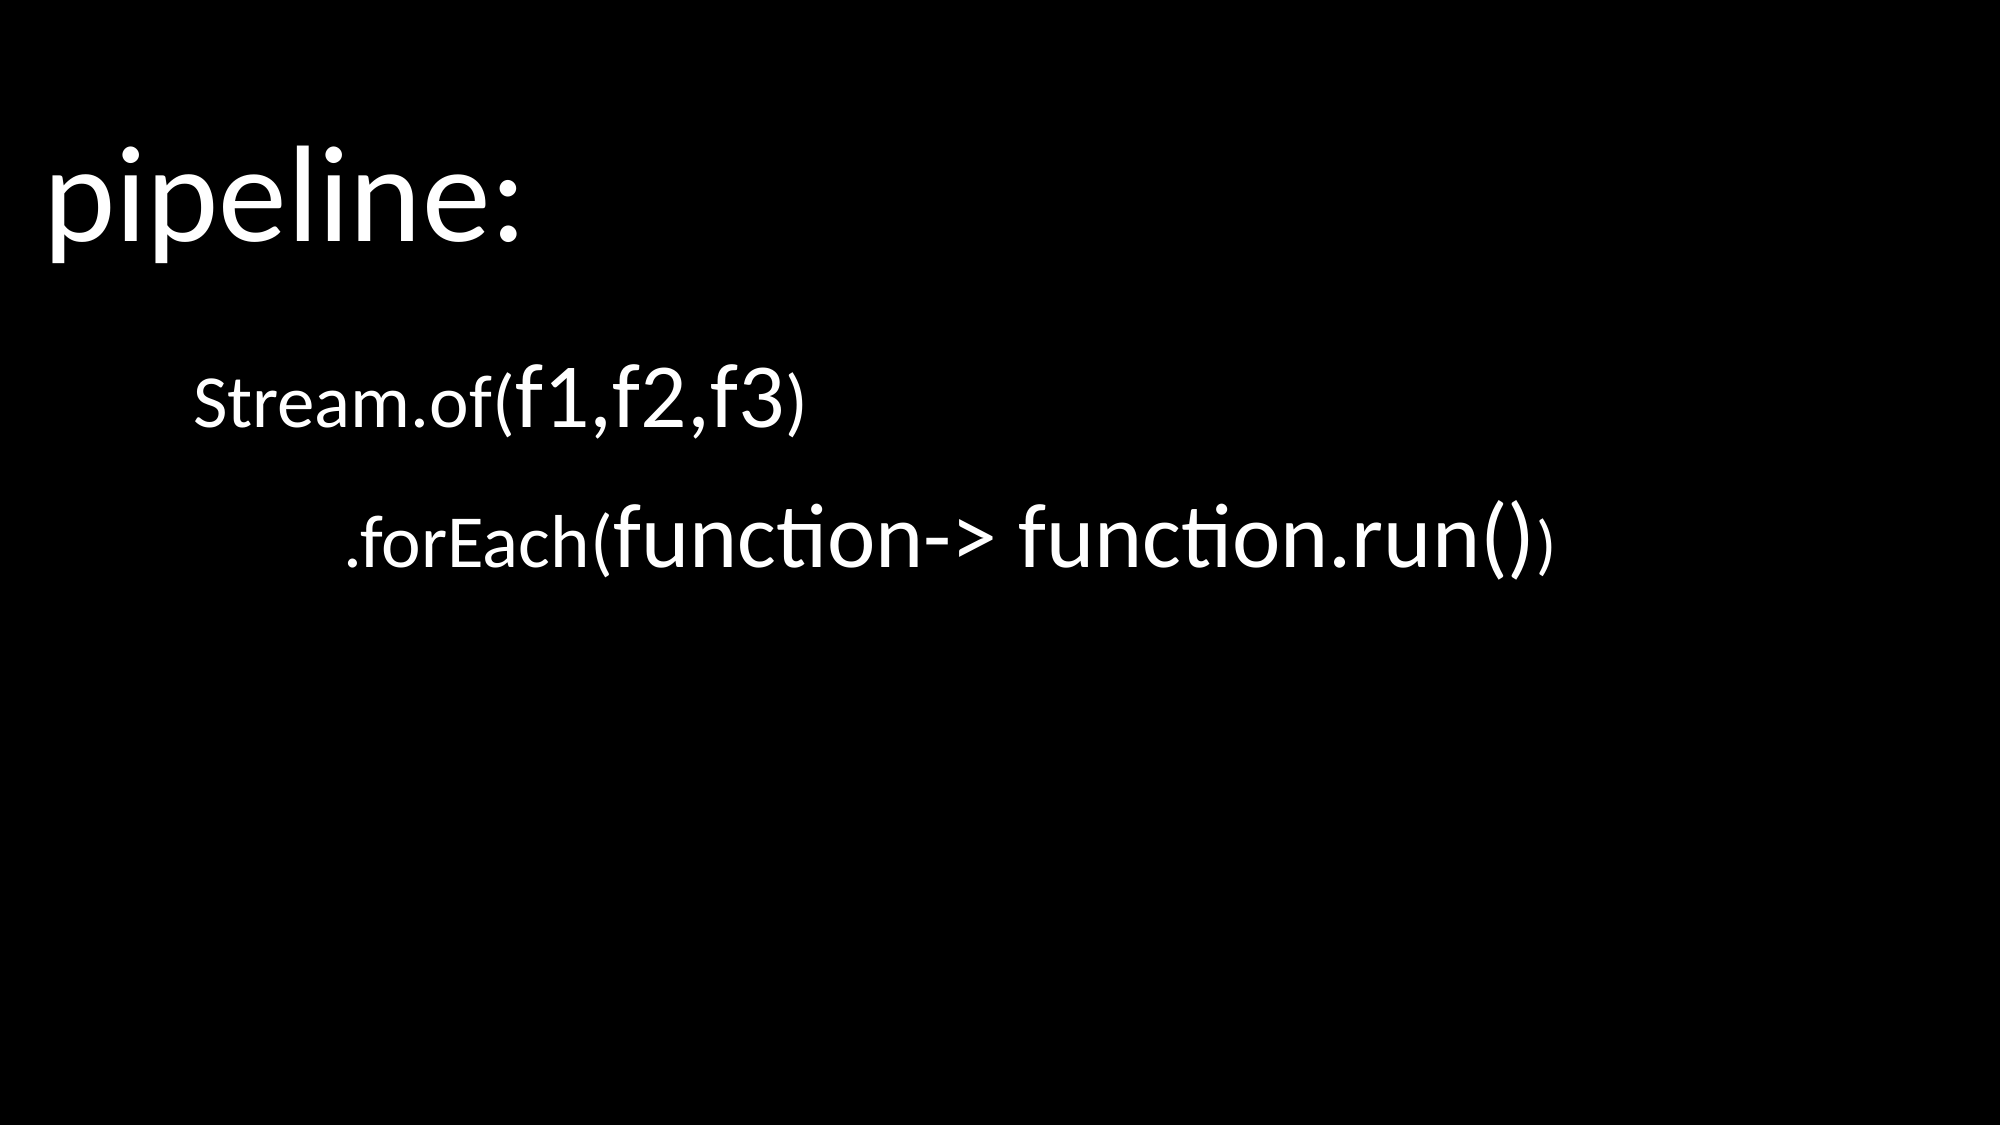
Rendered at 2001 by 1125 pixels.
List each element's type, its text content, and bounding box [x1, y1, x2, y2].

list pipeline: Stream.of(f1,f2,f3) .forEach(function-> function.run()) [28, 96, 1950, 891]
